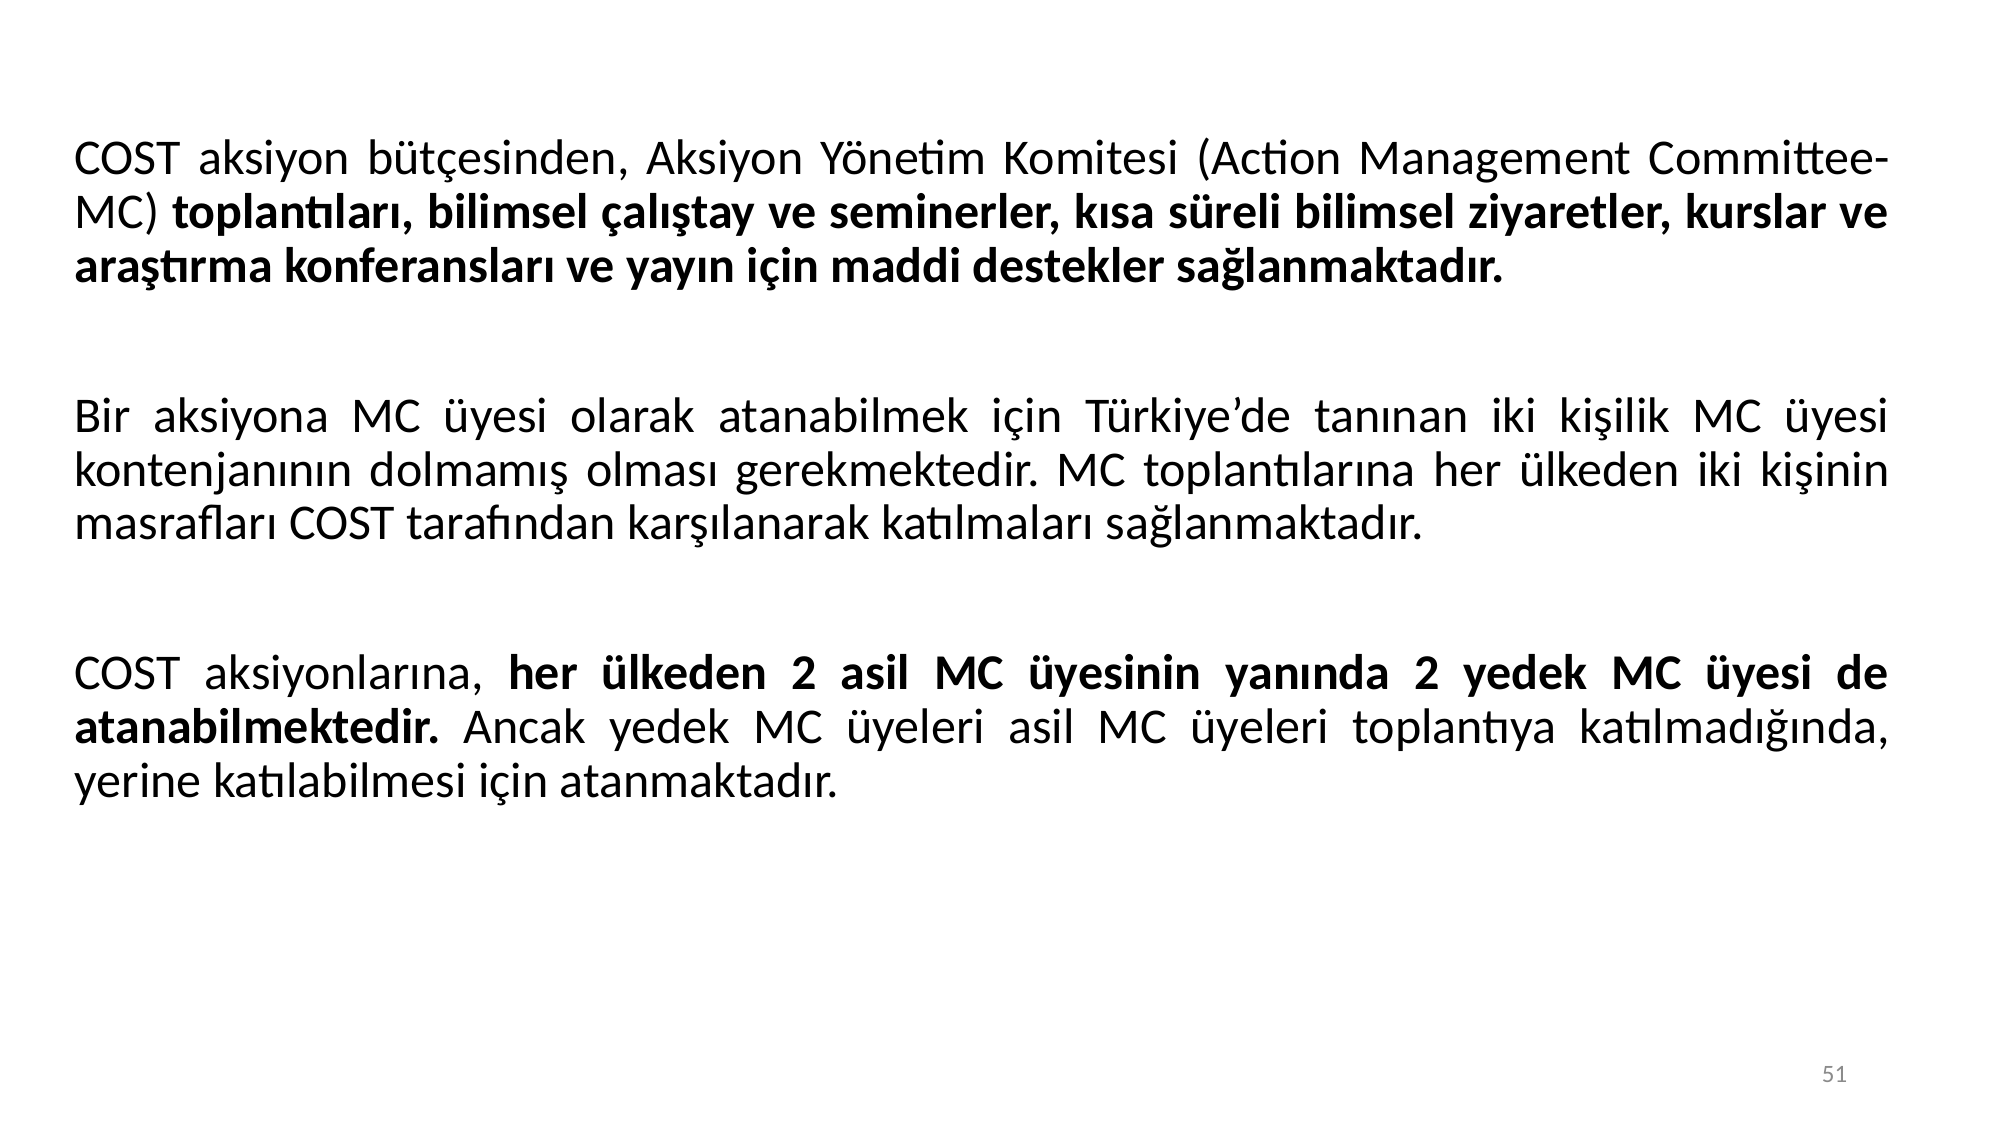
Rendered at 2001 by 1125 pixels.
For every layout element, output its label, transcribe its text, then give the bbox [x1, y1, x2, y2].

list COST aksiyon bütçesinden, Aksiyon Yönetim Komitesi (Action Management Committee-MC) toplantıları, bilimsel çalıştay ve seminerler, kısa süreli bilimsel ziyaretler, kurslar ve araştırma konferansları ve yayın için maddi destekler sağlanmaktadır. Bir aksiyona MC üyesi olarak atanabilmek için Türkiye’de tanınan iki kişilik MC üyesi kontenjanının dolmamış olması gerekmektedir. MC toplantılarına her ülkeden iki kişinin masrafları COST tarafından karşılanarak katılmaları sağlanmaktadır. COST aksiyonlarına, her ülkeden 2 asil MC üyesinin yanında 2 yedek MC üyesi de atanabilmektedir. Ancak yedek MC üyeleri asil MC üyeleri toplantıya katılmadığında, yerine katılabilmesi için atanmaktadır. [59, 42, 1906, 1068]
slide_number 51 [1412, 1068, 1863, 1103]
